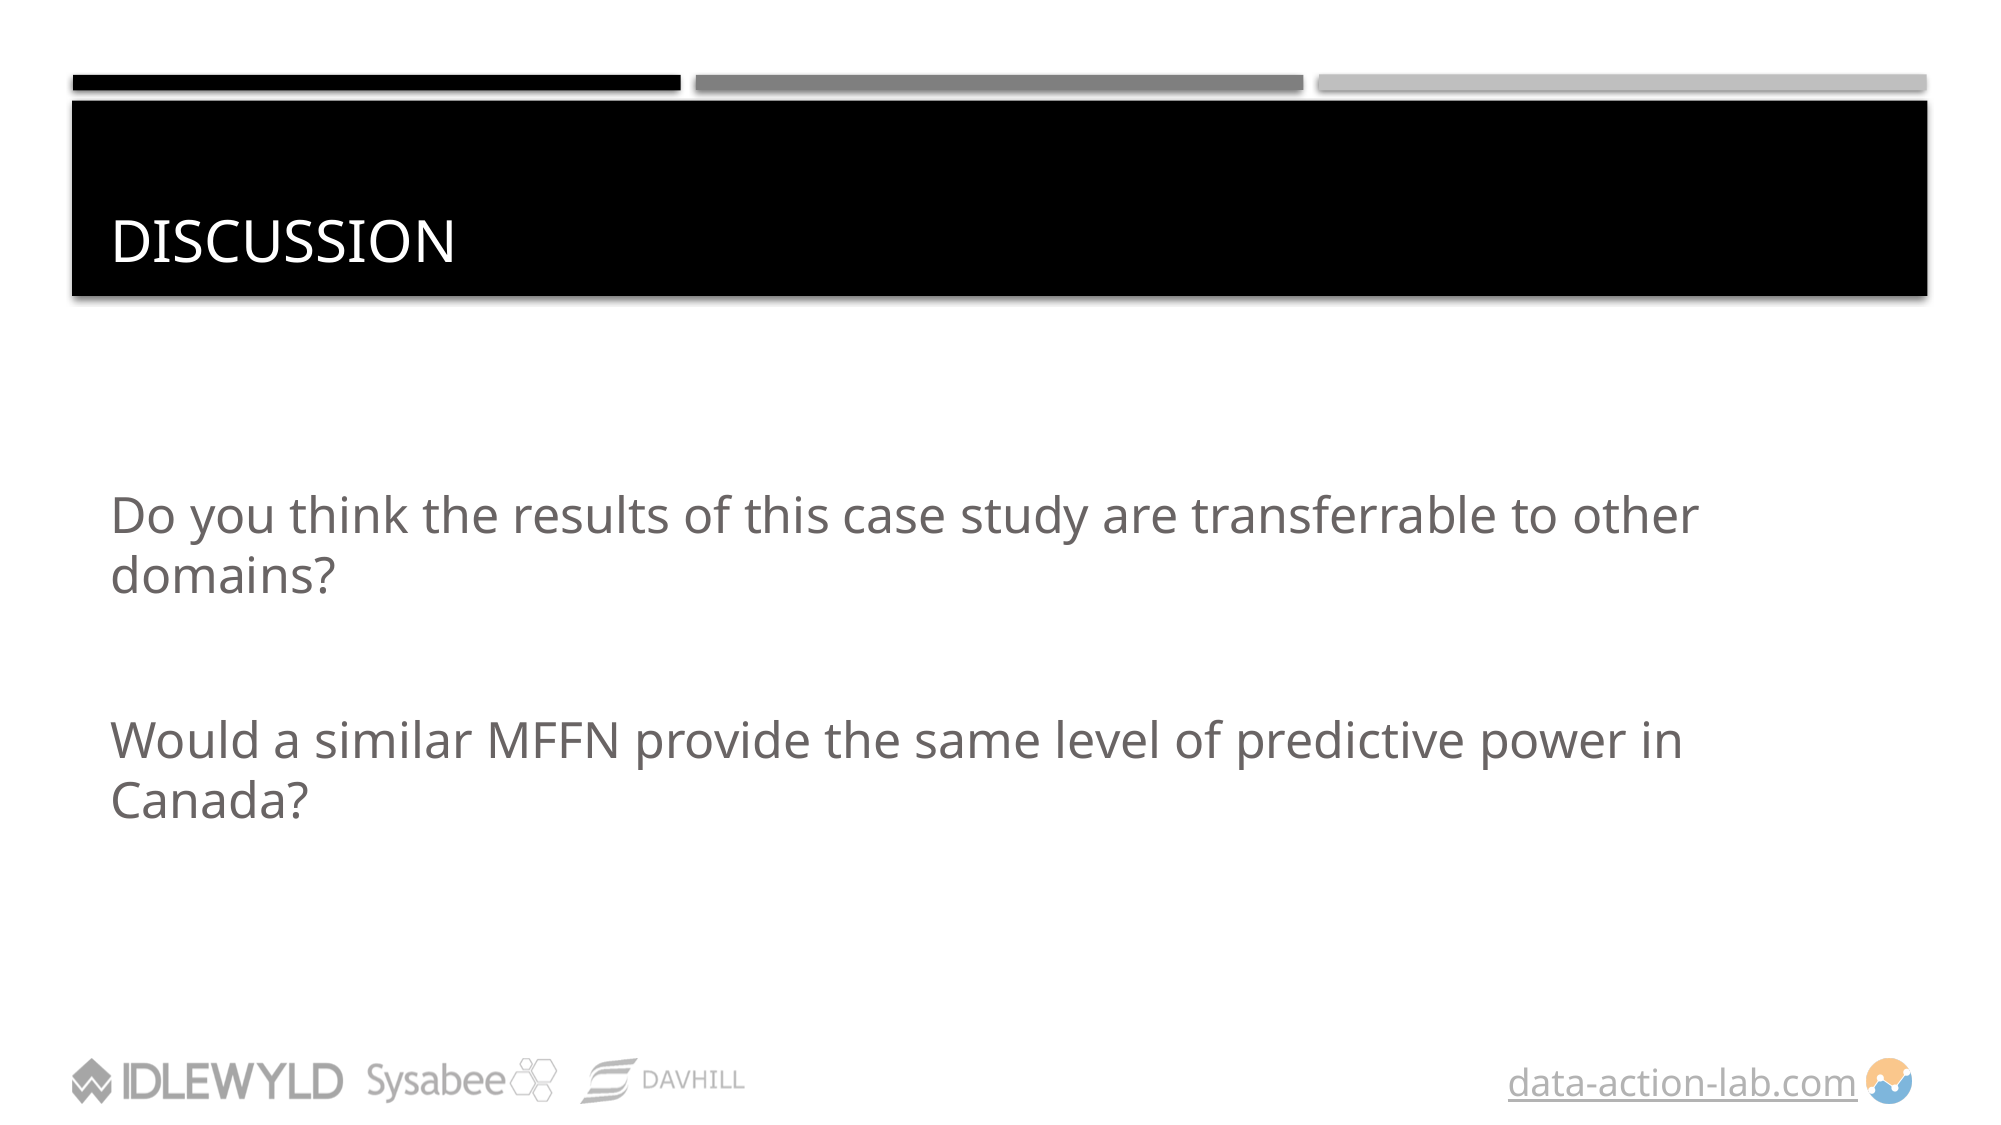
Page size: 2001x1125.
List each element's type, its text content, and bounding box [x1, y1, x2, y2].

list Do you think the results of this case study are transferrable to other domains? Would a similar MFFN provide the same level of predictive power in Canada? [95, 357, 1905, 1037]
title DISCUSSION [95, 115, 1905, 282]
picture [72, 1058, 745, 1104]
